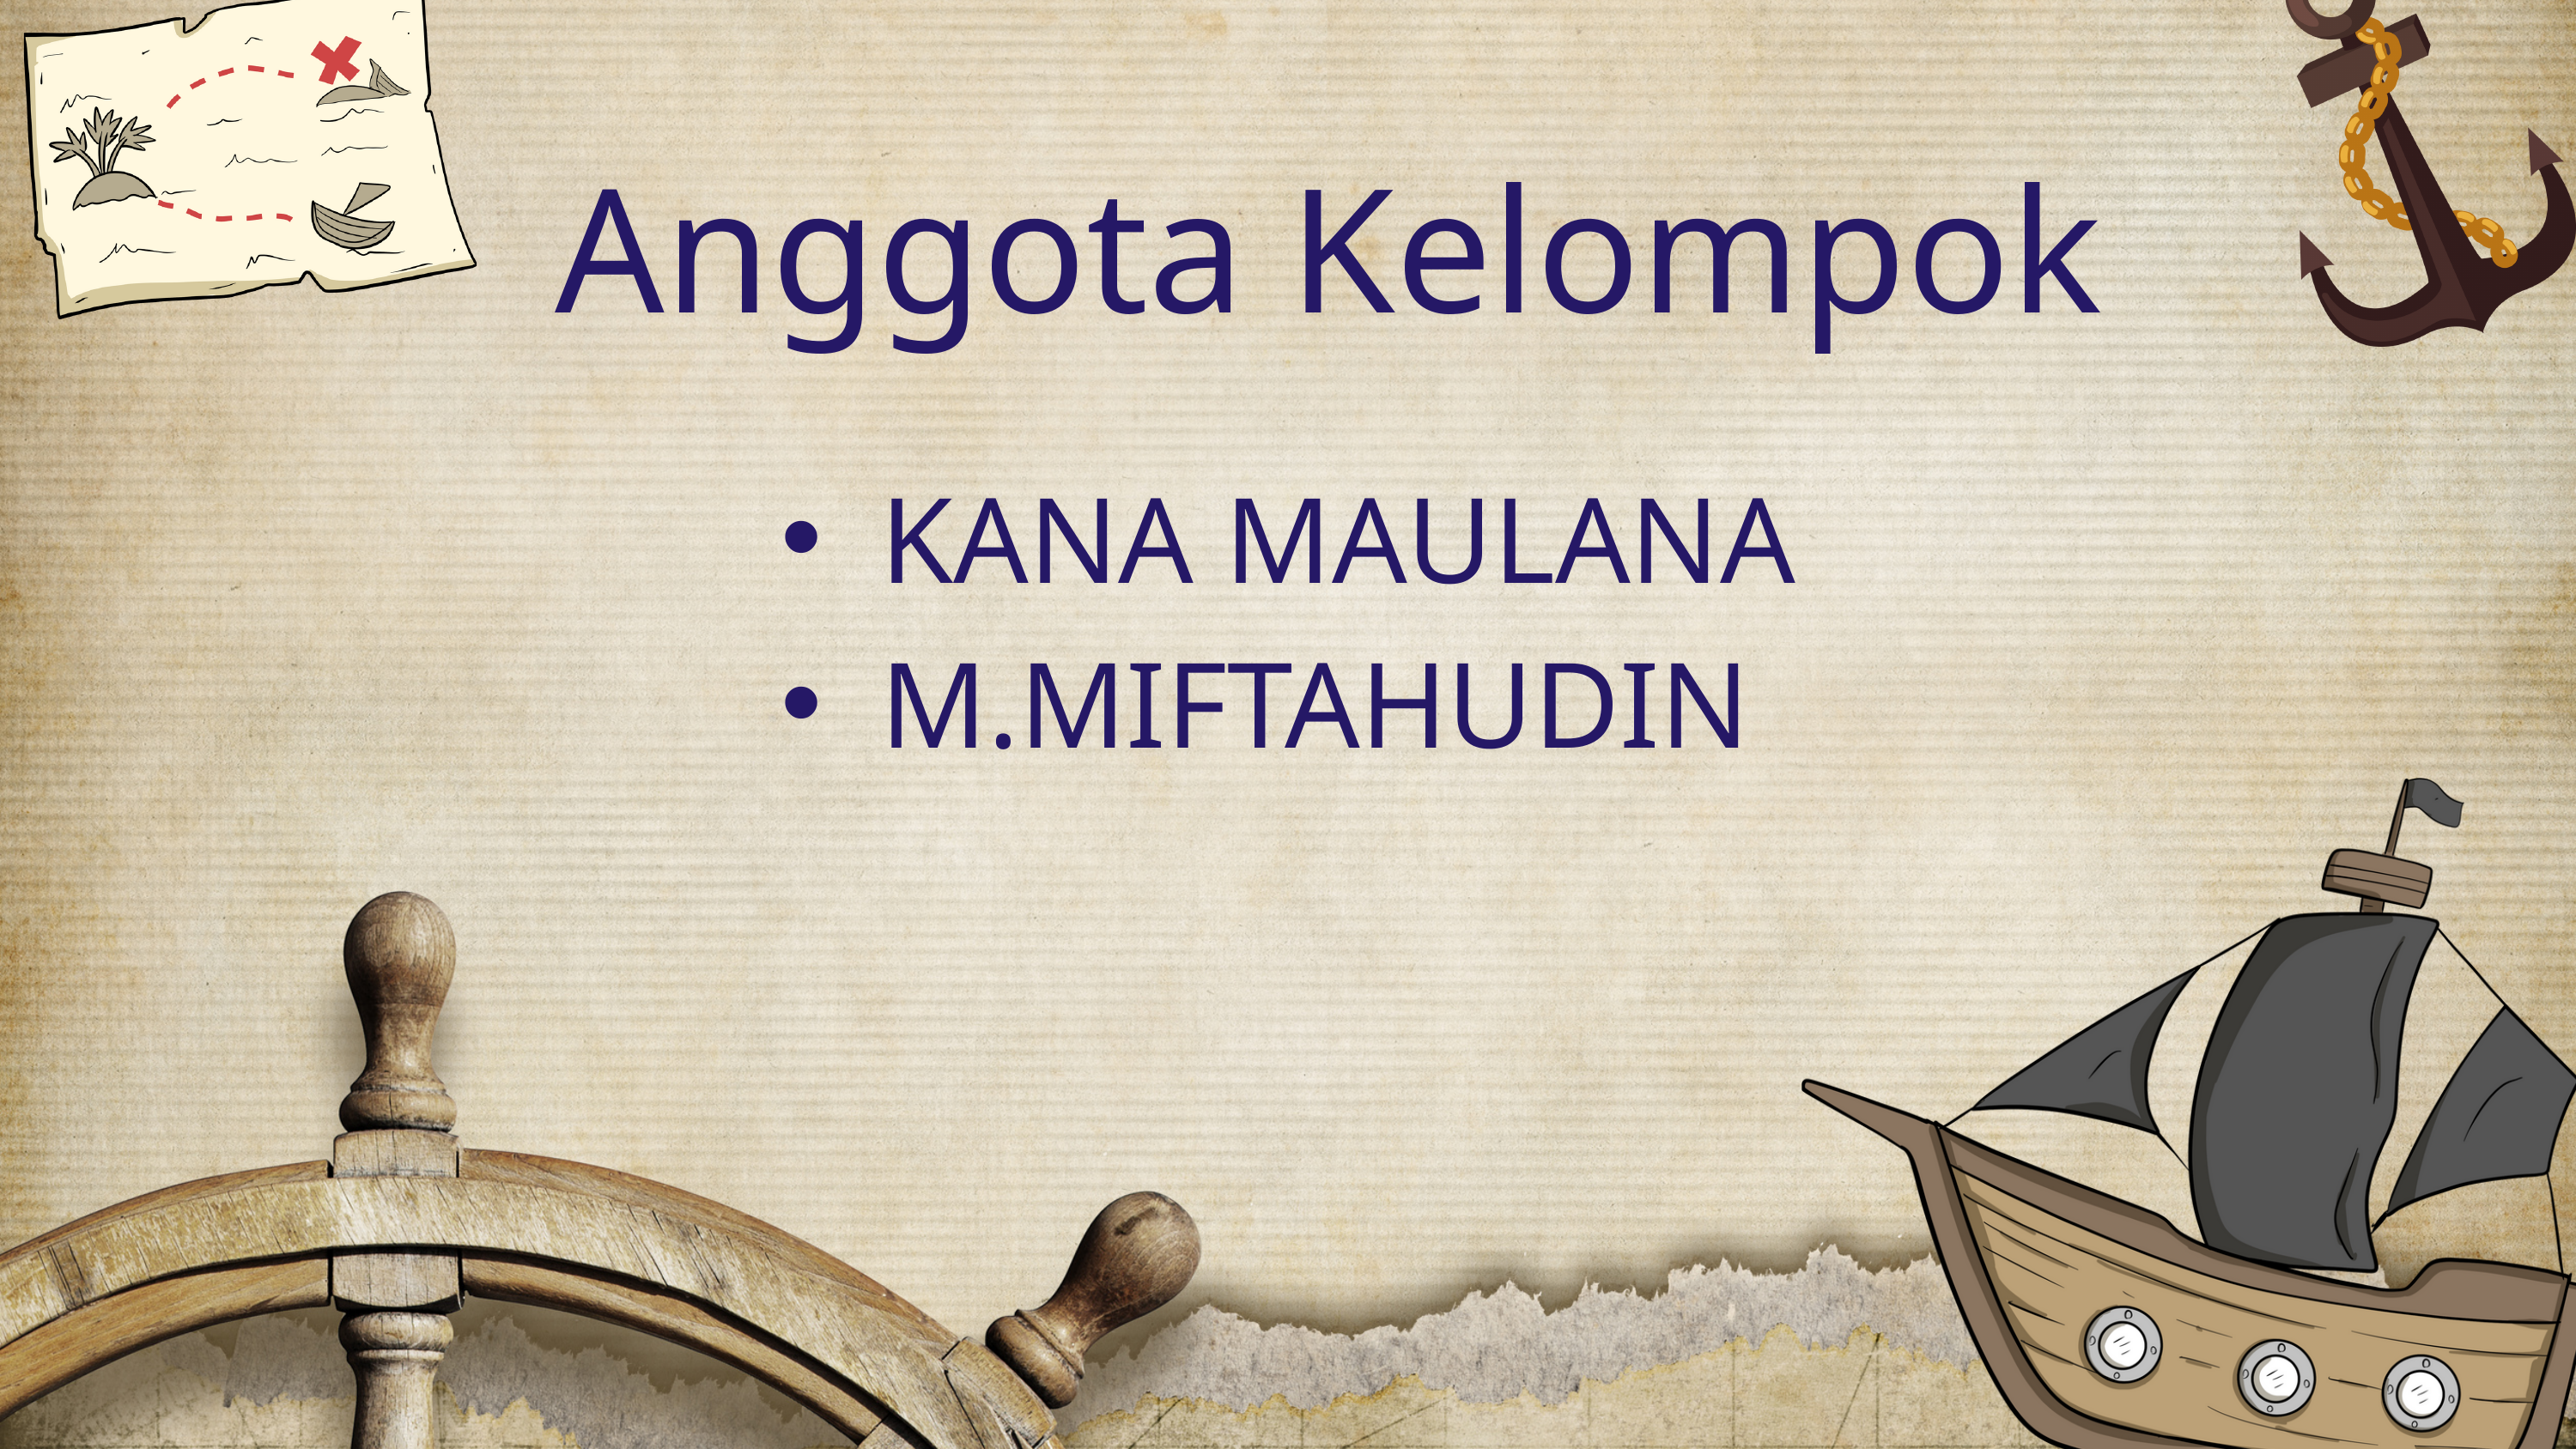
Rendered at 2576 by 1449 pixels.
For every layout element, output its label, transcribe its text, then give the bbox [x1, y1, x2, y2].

text_box [23, 0, 477, 319]
text_box Anggota Kelompok [517, 170, 2141, 348]
text_box [0, 0, 2576, 1449]
text_box [1801, 778, 2576, 1449]
text_box KANA MAULANA M.MIFTAHUDIN [680, 441, 2099, 772]
text_box [2285, 0, 2576, 347]
